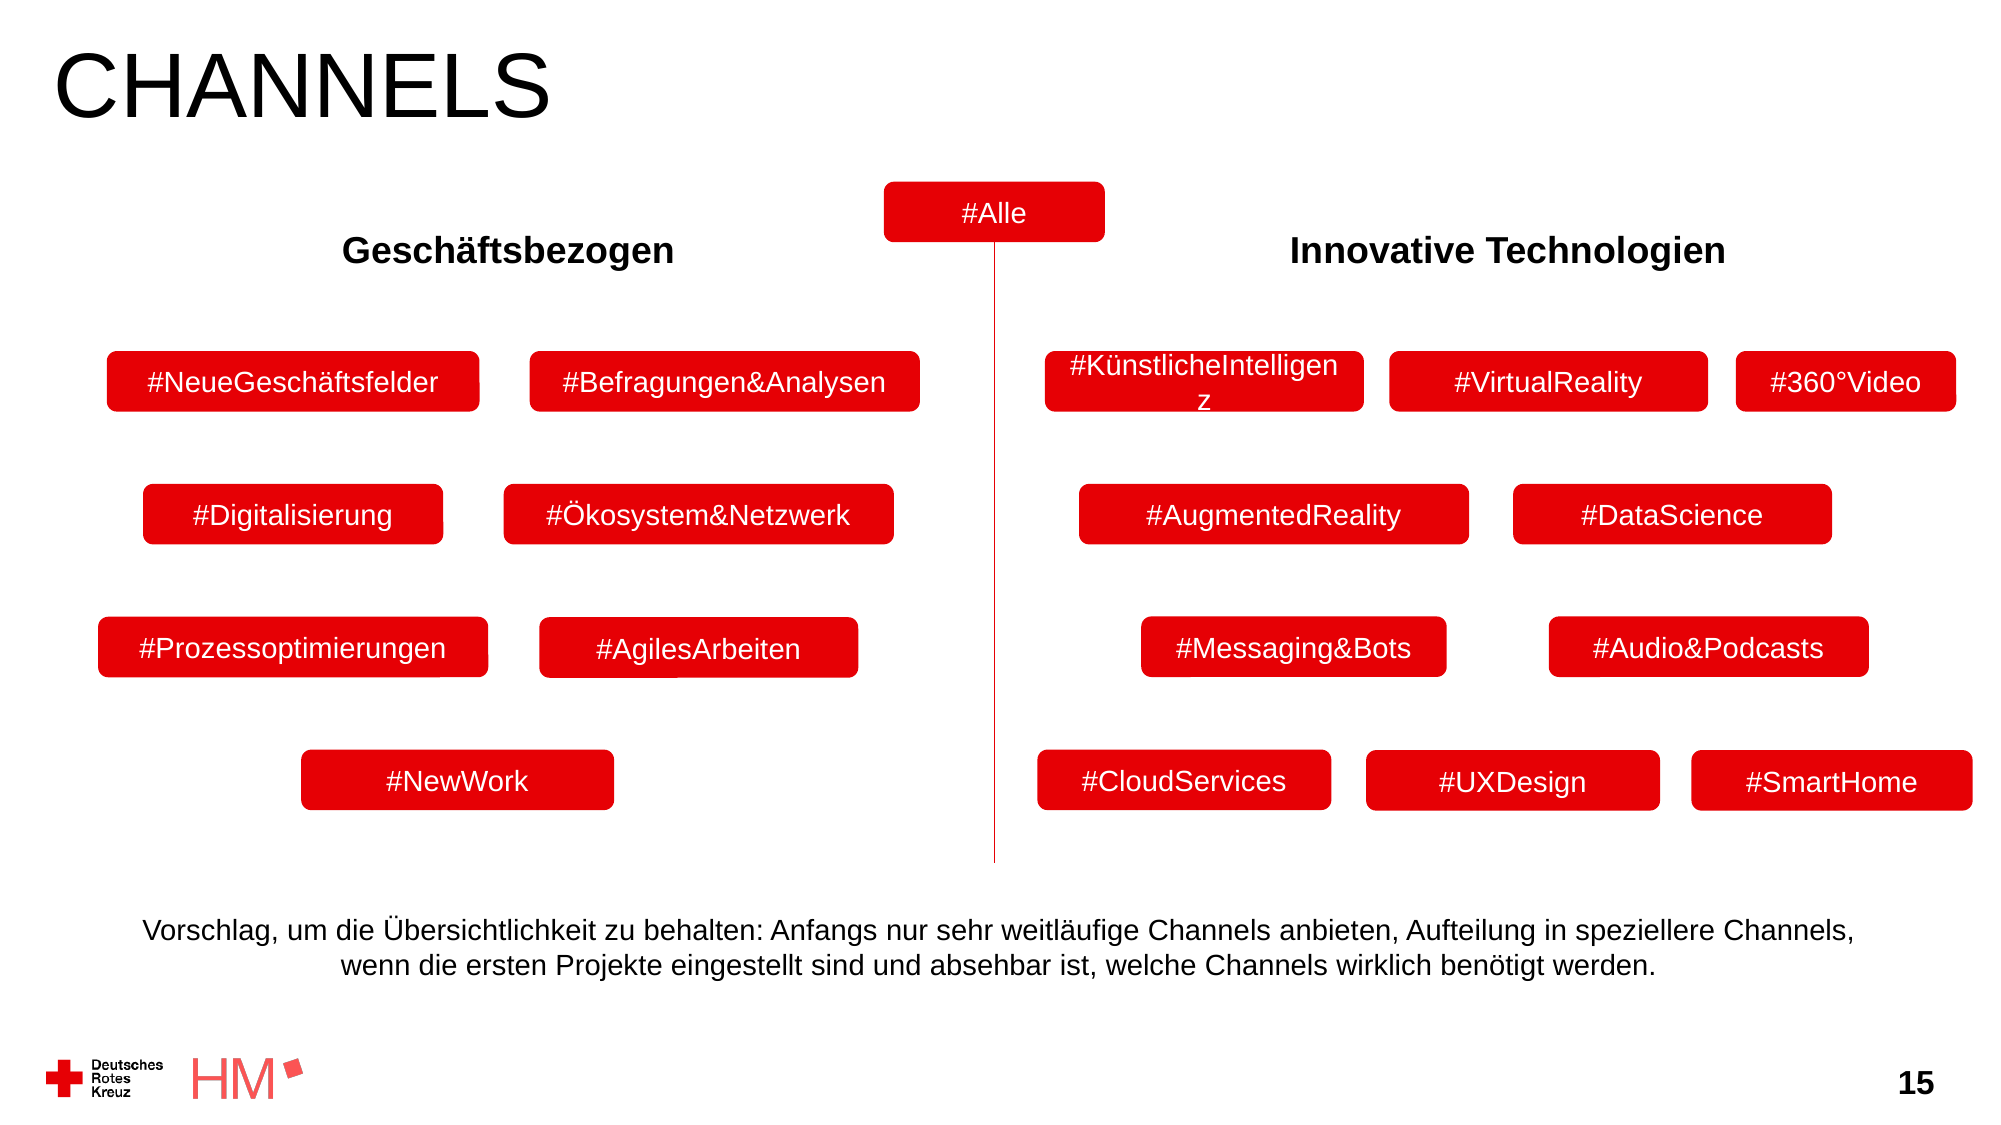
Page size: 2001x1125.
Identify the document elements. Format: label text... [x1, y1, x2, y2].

text_box #Audio&Podcasts [1547, 615, 1870, 679]
text_box Innovative Technologien [1257, 218, 1760, 278]
picture [38, 1055, 168, 1103]
picture [183, 1048, 313, 1109]
text_box #Prozessoptimierungen [97, 615, 490, 679]
text_box #AugmentedReality [1078, 482, 1471, 546]
text_box #Alle [882, 180, 1106, 244]
text_box #Messaging&Bots [1140, 615, 1448, 679]
title Channels [38, 31, 1950, 146]
slide_number 15 [1834, 1053, 1950, 1108]
text_box #360°Video [1734, 349, 1958, 413]
text_box #Digitalisierung [141, 482, 445, 546]
text_box #AgilesArbeiten [538, 616, 860, 679]
text_box #DataScience [1512, 482, 1834, 546]
text_box #NeueGeschäftsfelder [105, 349, 481, 413]
text_box Geschäftsbezogen [322, 218, 695, 278]
text_box #UXDesign [1365, 749, 1662, 812]
text_box #Befragungen&Analysen [528, 349, 921, 413]
text_box #NewWork [300, 748, 616, 812]
text_box #KünstlicheIntelligenz [1043, 349, 1365, 413]
text_box #CloudServices [1036, 748, 1333, 812]
text_box Vorschlag, um die Übersichtlichkeit zu behalten: Anfangs nur sehr weitläufige Channels anbieten, Aufteilung in speziellere Channels, wenn die ersten Projekte eingestellt sind und absehbar ist, welche Channels wirklich benötigt werden. [115, 904, 1885, 989]
text_box #VirtualReality [1388, 349, 1710, 413]
text_box #Ökosystem&Netzwerk [502, 482, 895, 546]
text_box #SmartHome [1690, 749, 1974, 812]
